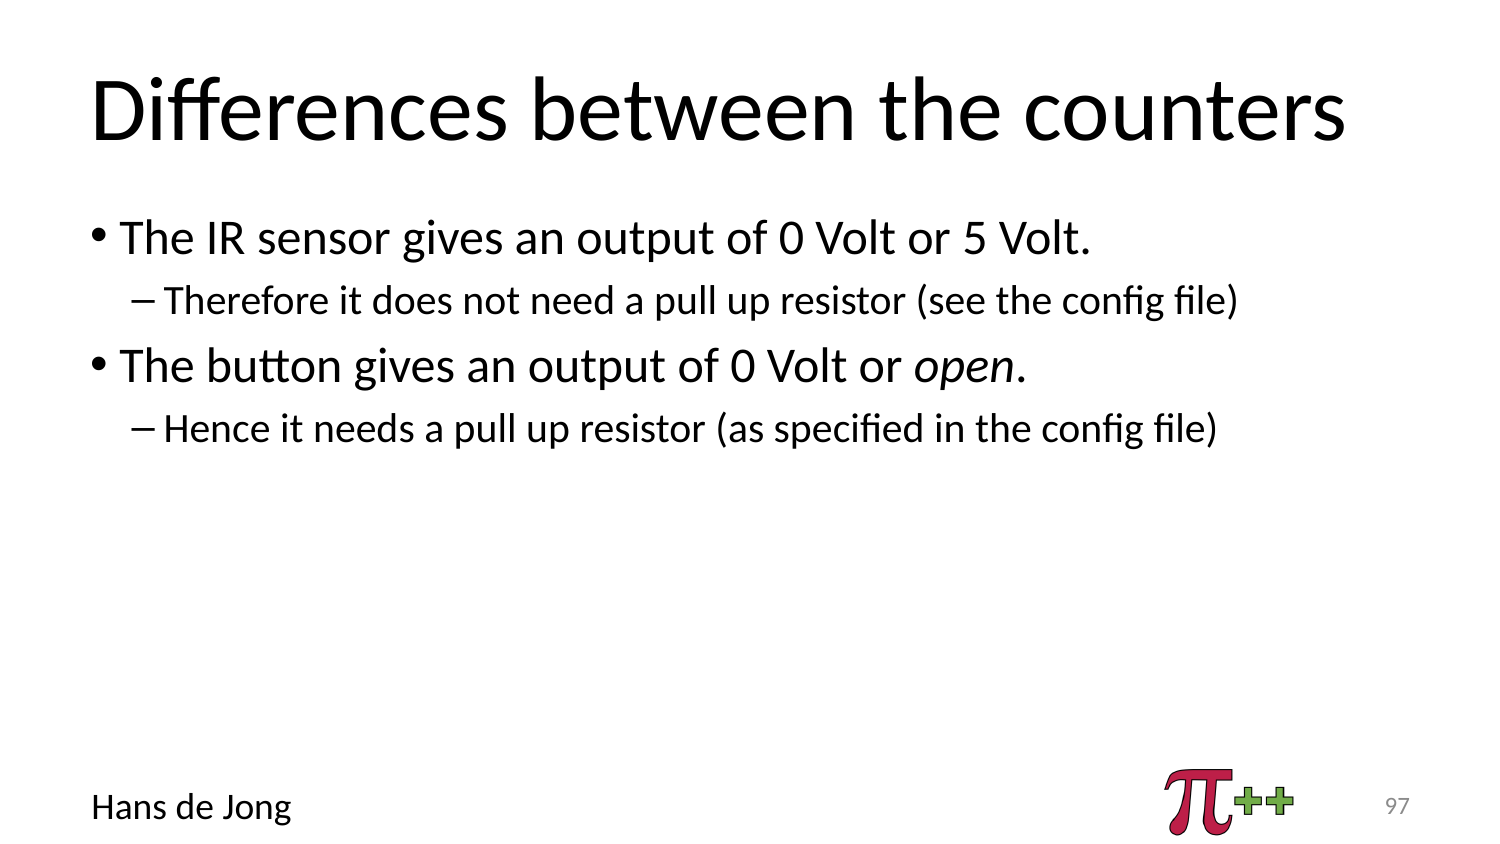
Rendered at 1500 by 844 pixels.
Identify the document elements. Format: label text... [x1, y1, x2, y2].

list The IR sensor gives an output of 0 Volt or 5 Volt. Therefore it does not need a pull up resistor (see the config file) The button gives an output of 0 Volt or open. Hence it needs a pull up resistor (as specified in the config file) [75, 196, 1425, 754]
slide_number 97 [1340, 782, 1425, 827]
picture [1163, 768, 1294, 836]
title Differences between the counters [75, 33, 1425, 175]
